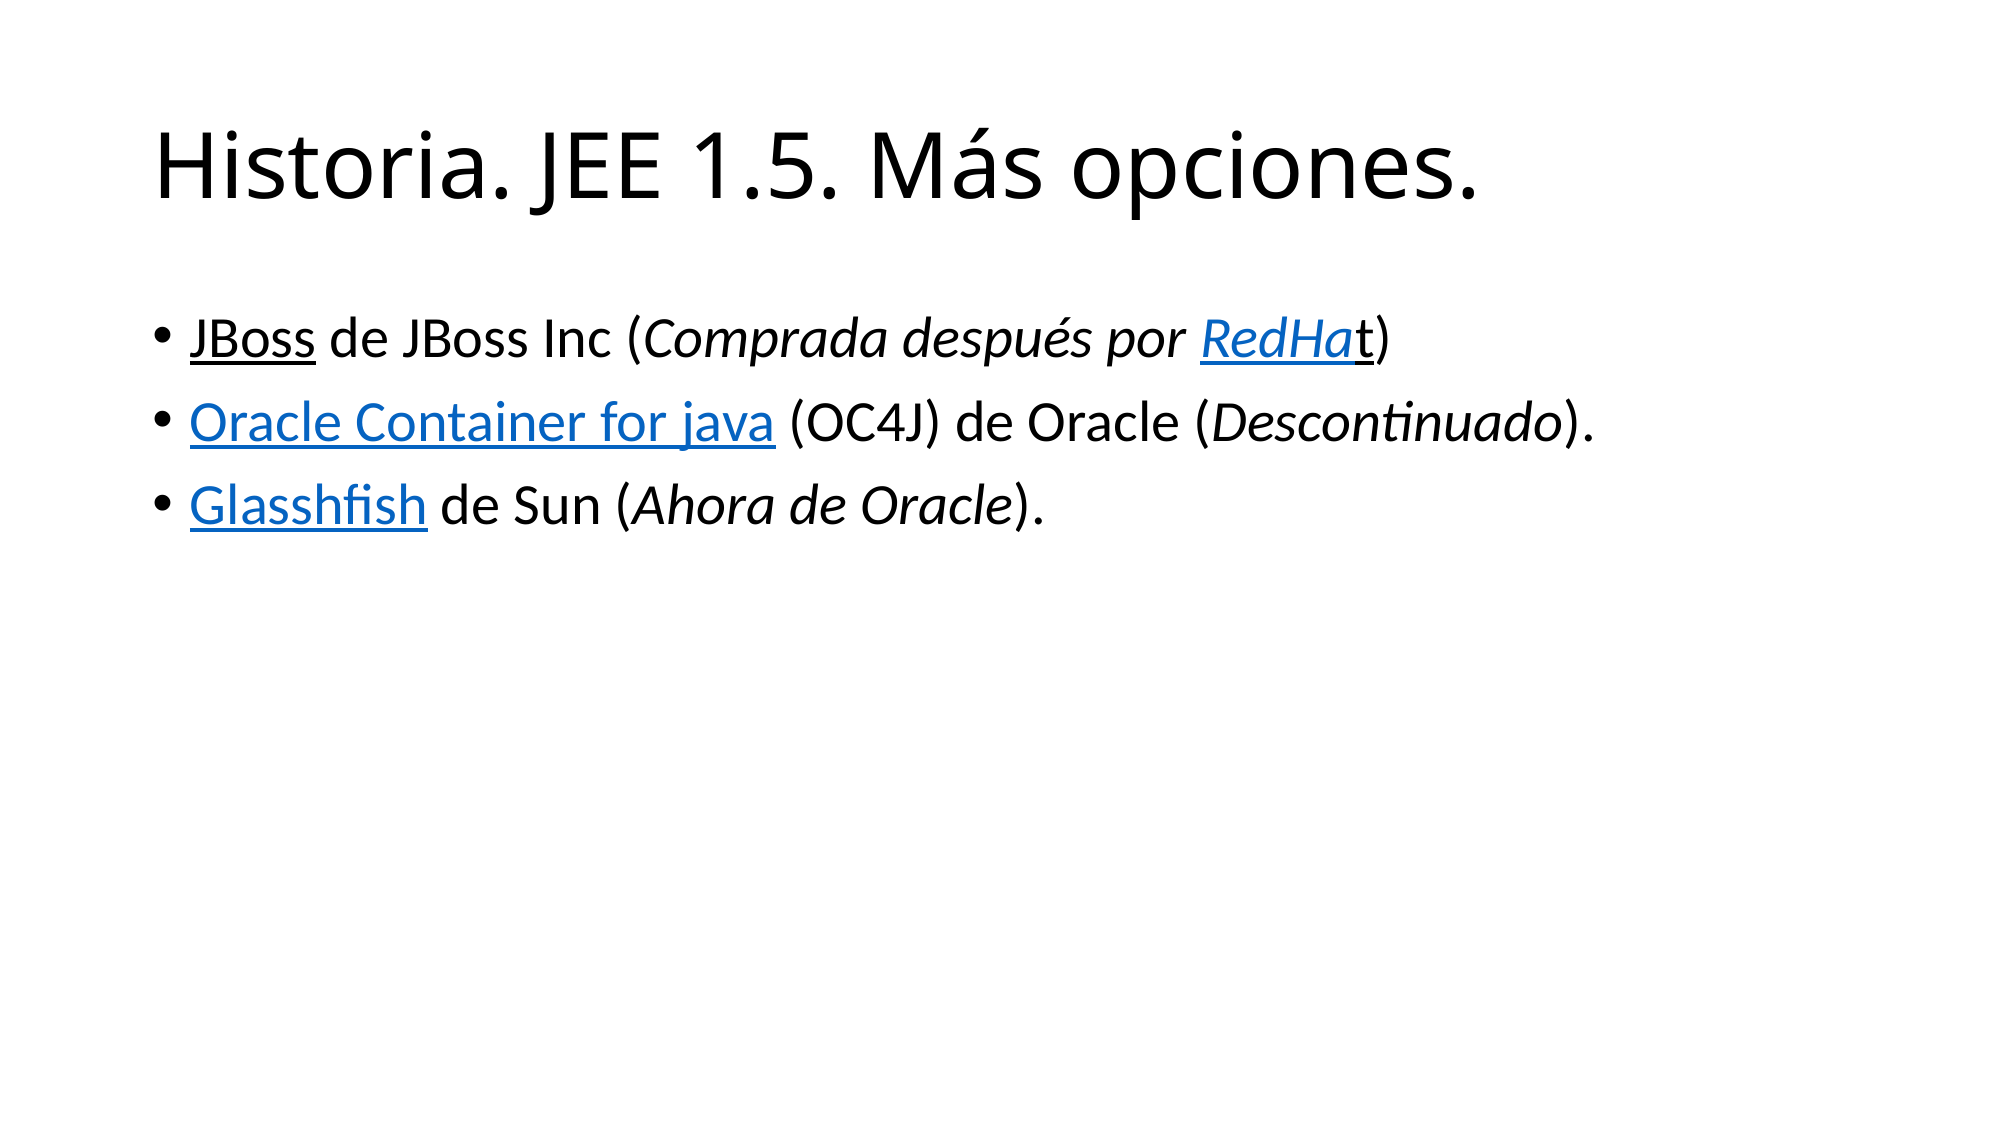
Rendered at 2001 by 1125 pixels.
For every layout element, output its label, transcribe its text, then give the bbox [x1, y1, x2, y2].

title Historia. JEE 1.5. Más opciones. [137, 59, 1863, 278]
list JBoss de JBoss Inc (Comprada después por RedHat) Oracle Container for java (OC4J) de Oracle (Descontinuado). Glasshfish de Sun (Ahora de Oracle). [137, 299, 1863, 1014]
